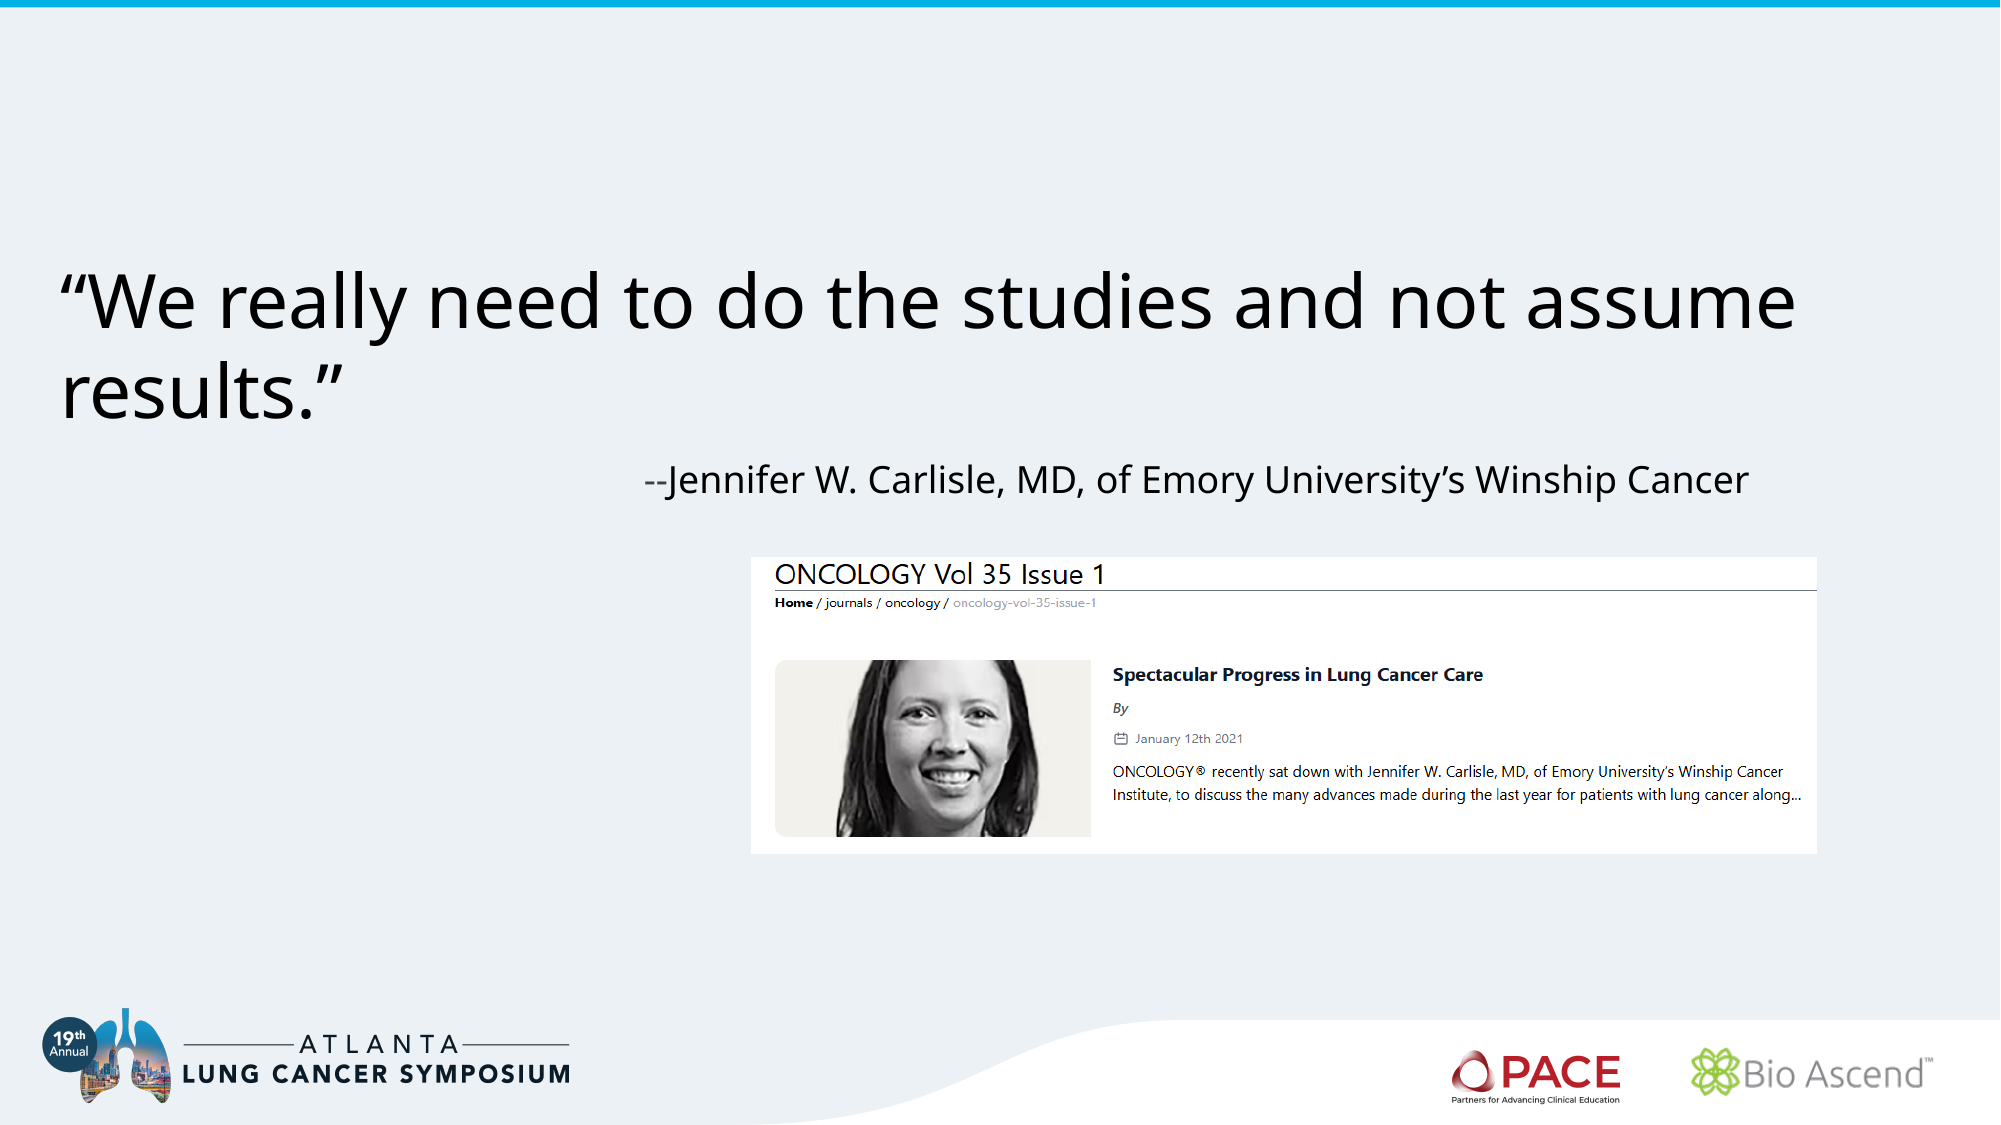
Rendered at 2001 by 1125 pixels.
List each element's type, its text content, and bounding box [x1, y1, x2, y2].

text_box --Jennifer W. Carlisle, MD, of Emory University’s Winship Cancer [629, 448, 1766, 508]
picture [751, 557, 1817, 854]
picture [36, 1005, 576, 1110]
picture [1687, 1043, 1939, 1100]
picture [1442, 1041, 1632, 1112]
text_box “We really need to do the studies and not assume results.” [45, 245, 2000, 441]
